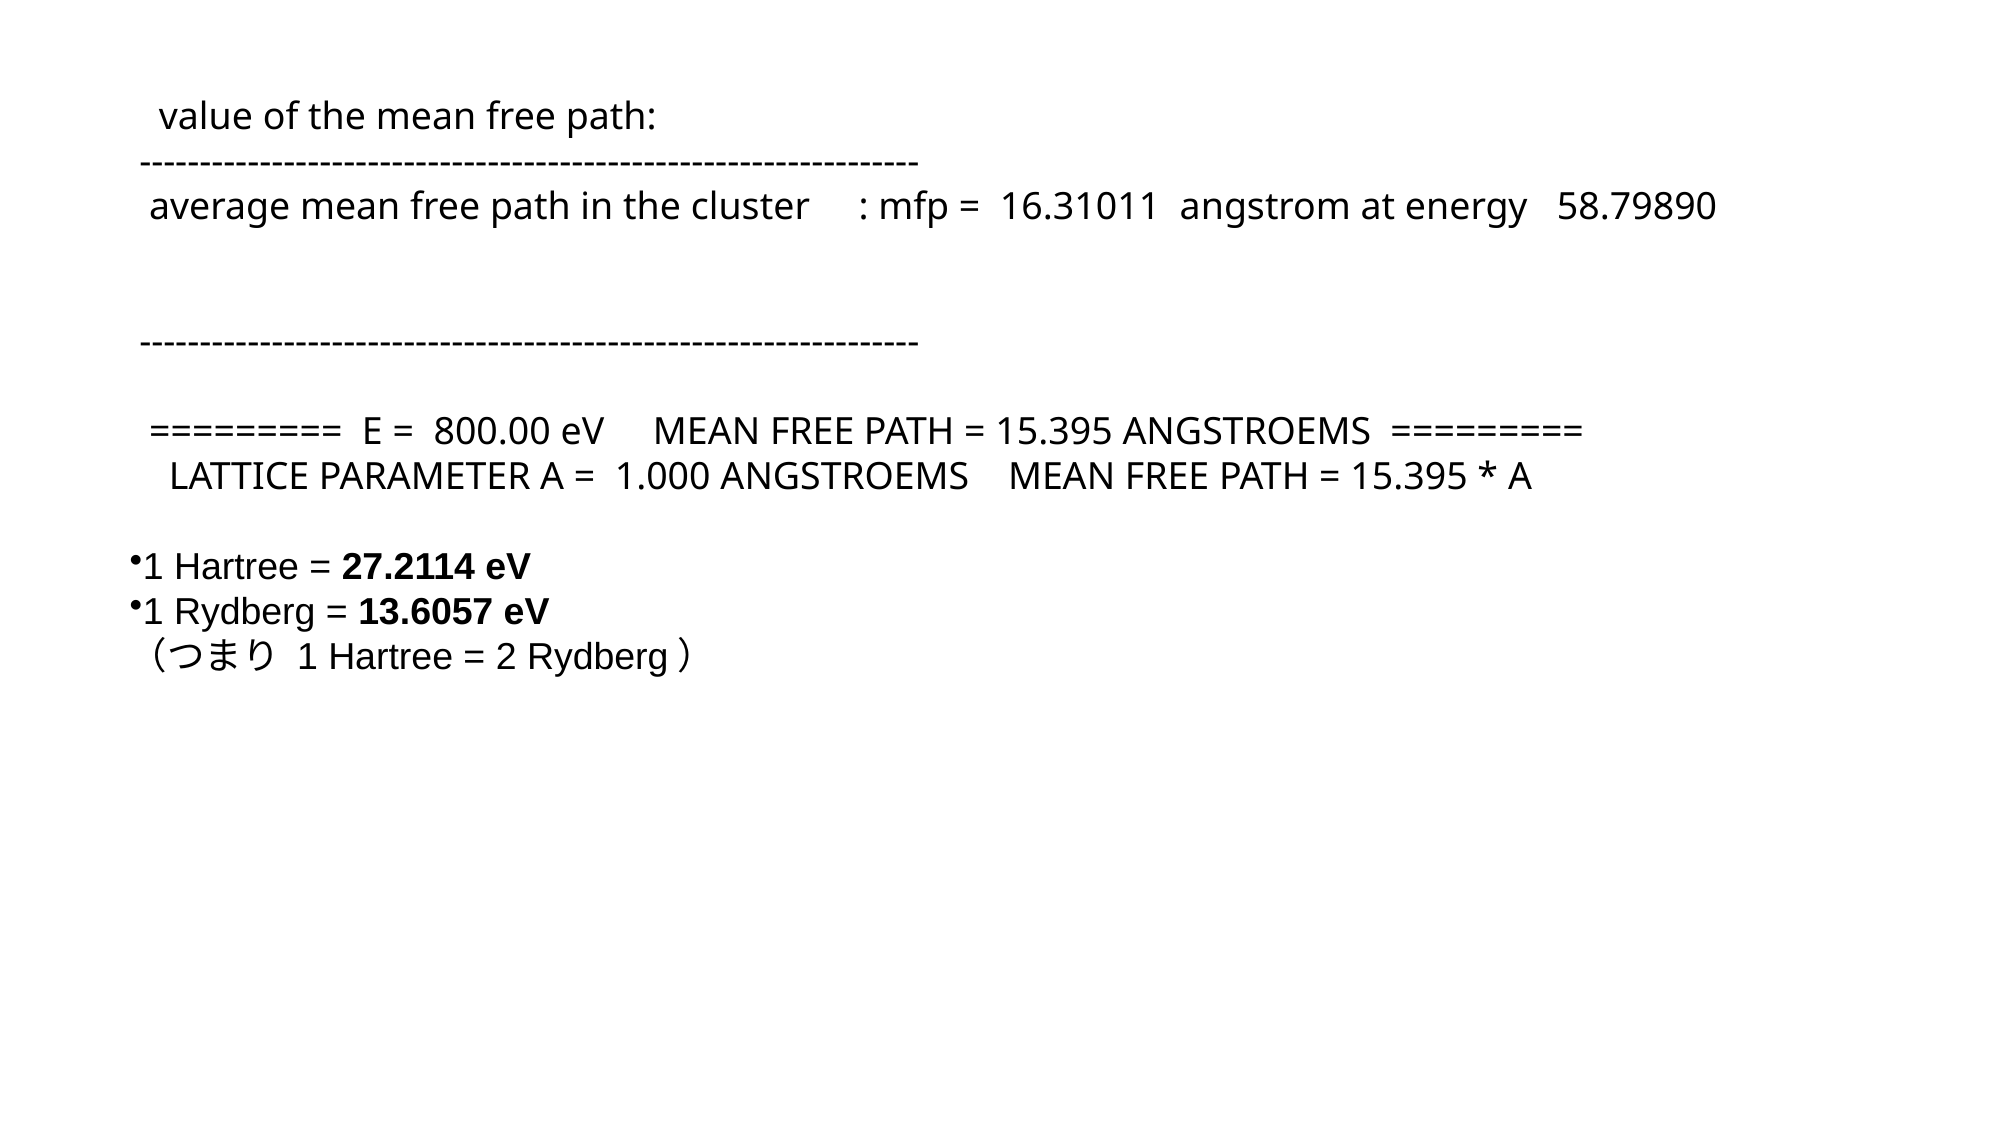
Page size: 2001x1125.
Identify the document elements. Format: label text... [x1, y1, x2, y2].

text_box value of the mean free path: ----------------------------------------------------------------- average mean free path in the cluster : mfp = 16.31011 angstrom at energy 58.79890 ----------------------------------------------------------------- ========= E = 800.00 eV MEAN FREE PATH = 15.395 ANGSTROEMS ========= LATTICE PARAMETER A = 1.000 ANGSTROEMS MEAN FREE PATH = 15.395 * A 1 Hartree = 27.2114 eV 1 Rydberg = 13.6057 eV （つまり 1 Hartree = 2 Rydberg） [114, 85, 1808, 685]
